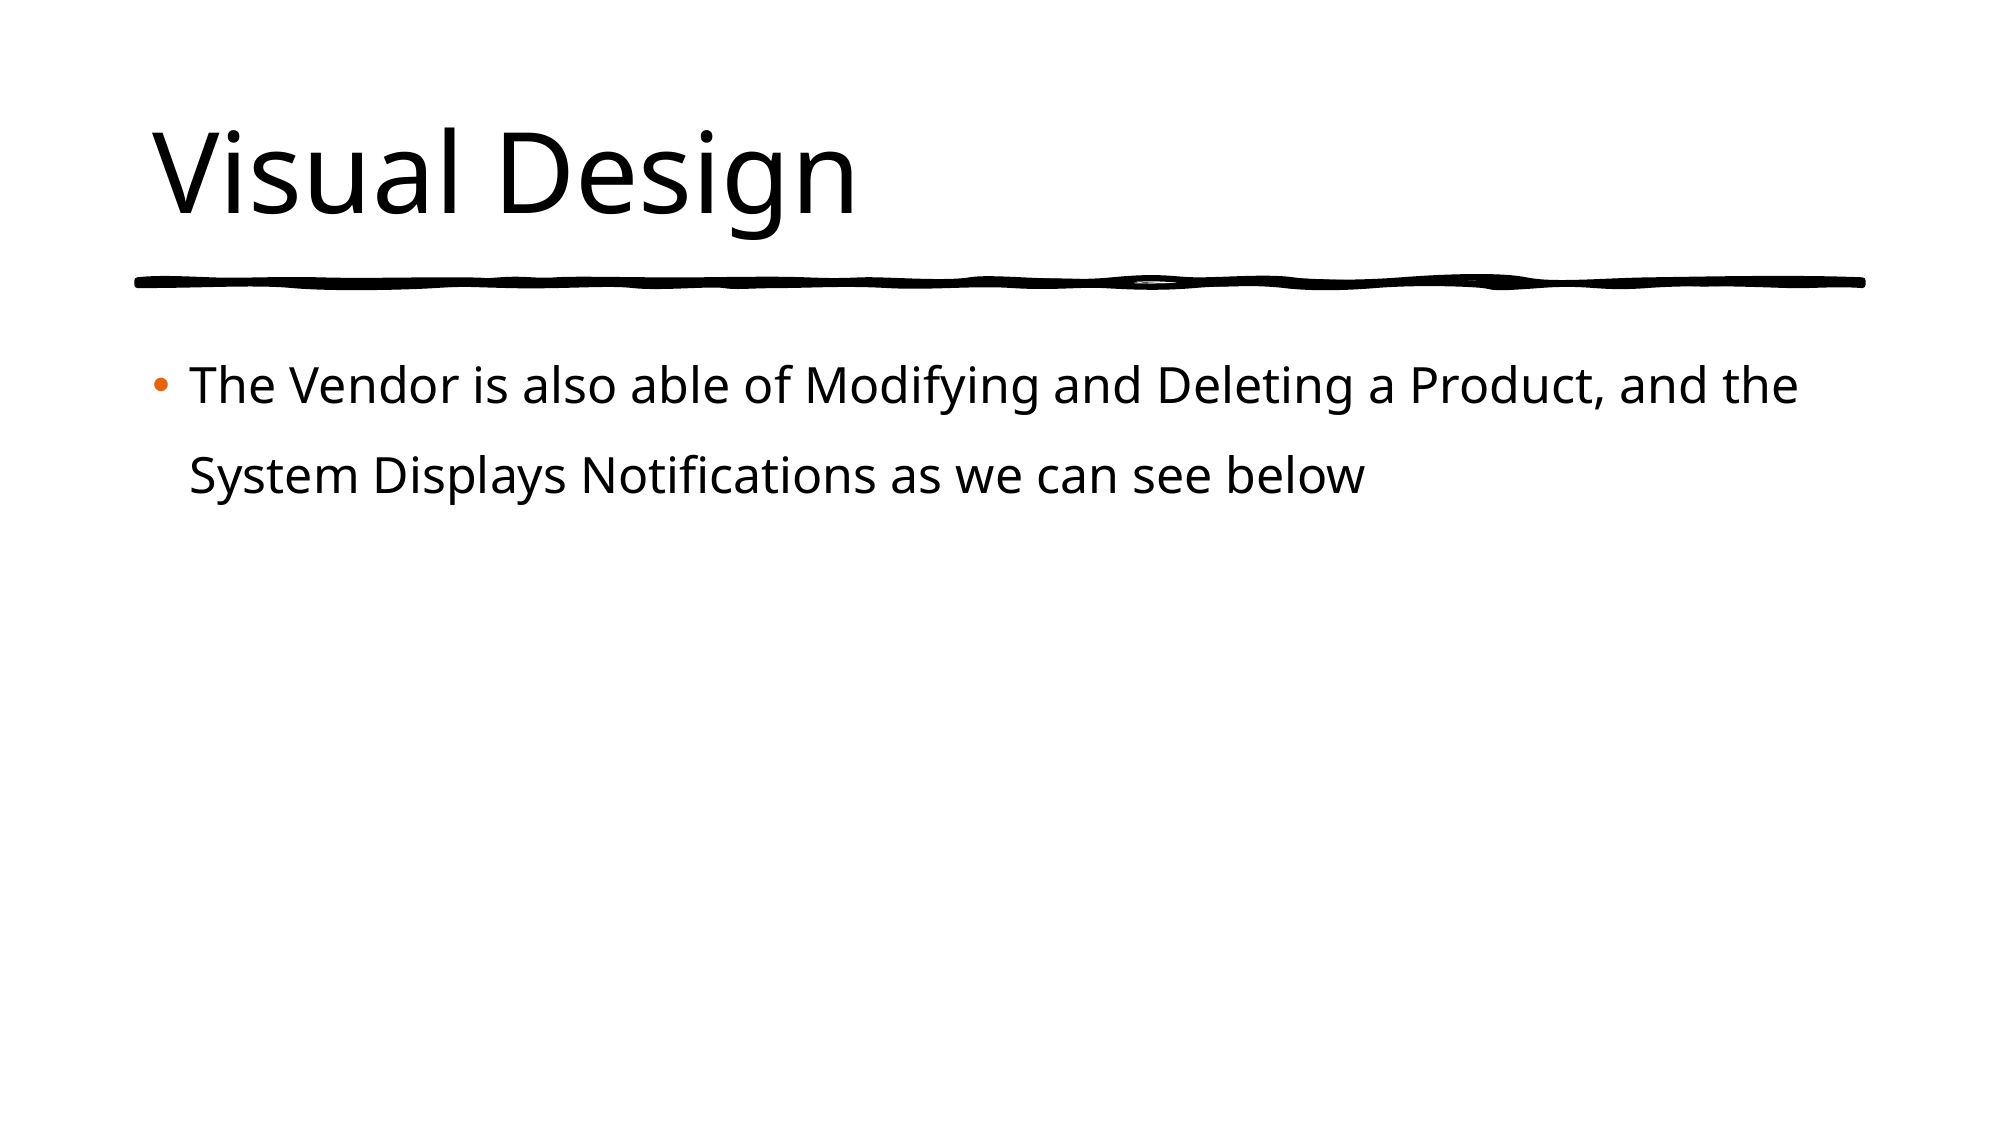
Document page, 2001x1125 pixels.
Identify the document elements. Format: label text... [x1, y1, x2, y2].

list The Vendor is also able of Modifying and Deleting a Product, and the System Displays Notifications as we can see below [137, 316, 1863, 1014]
title Visual Design [137, 59, 1863, 278]
